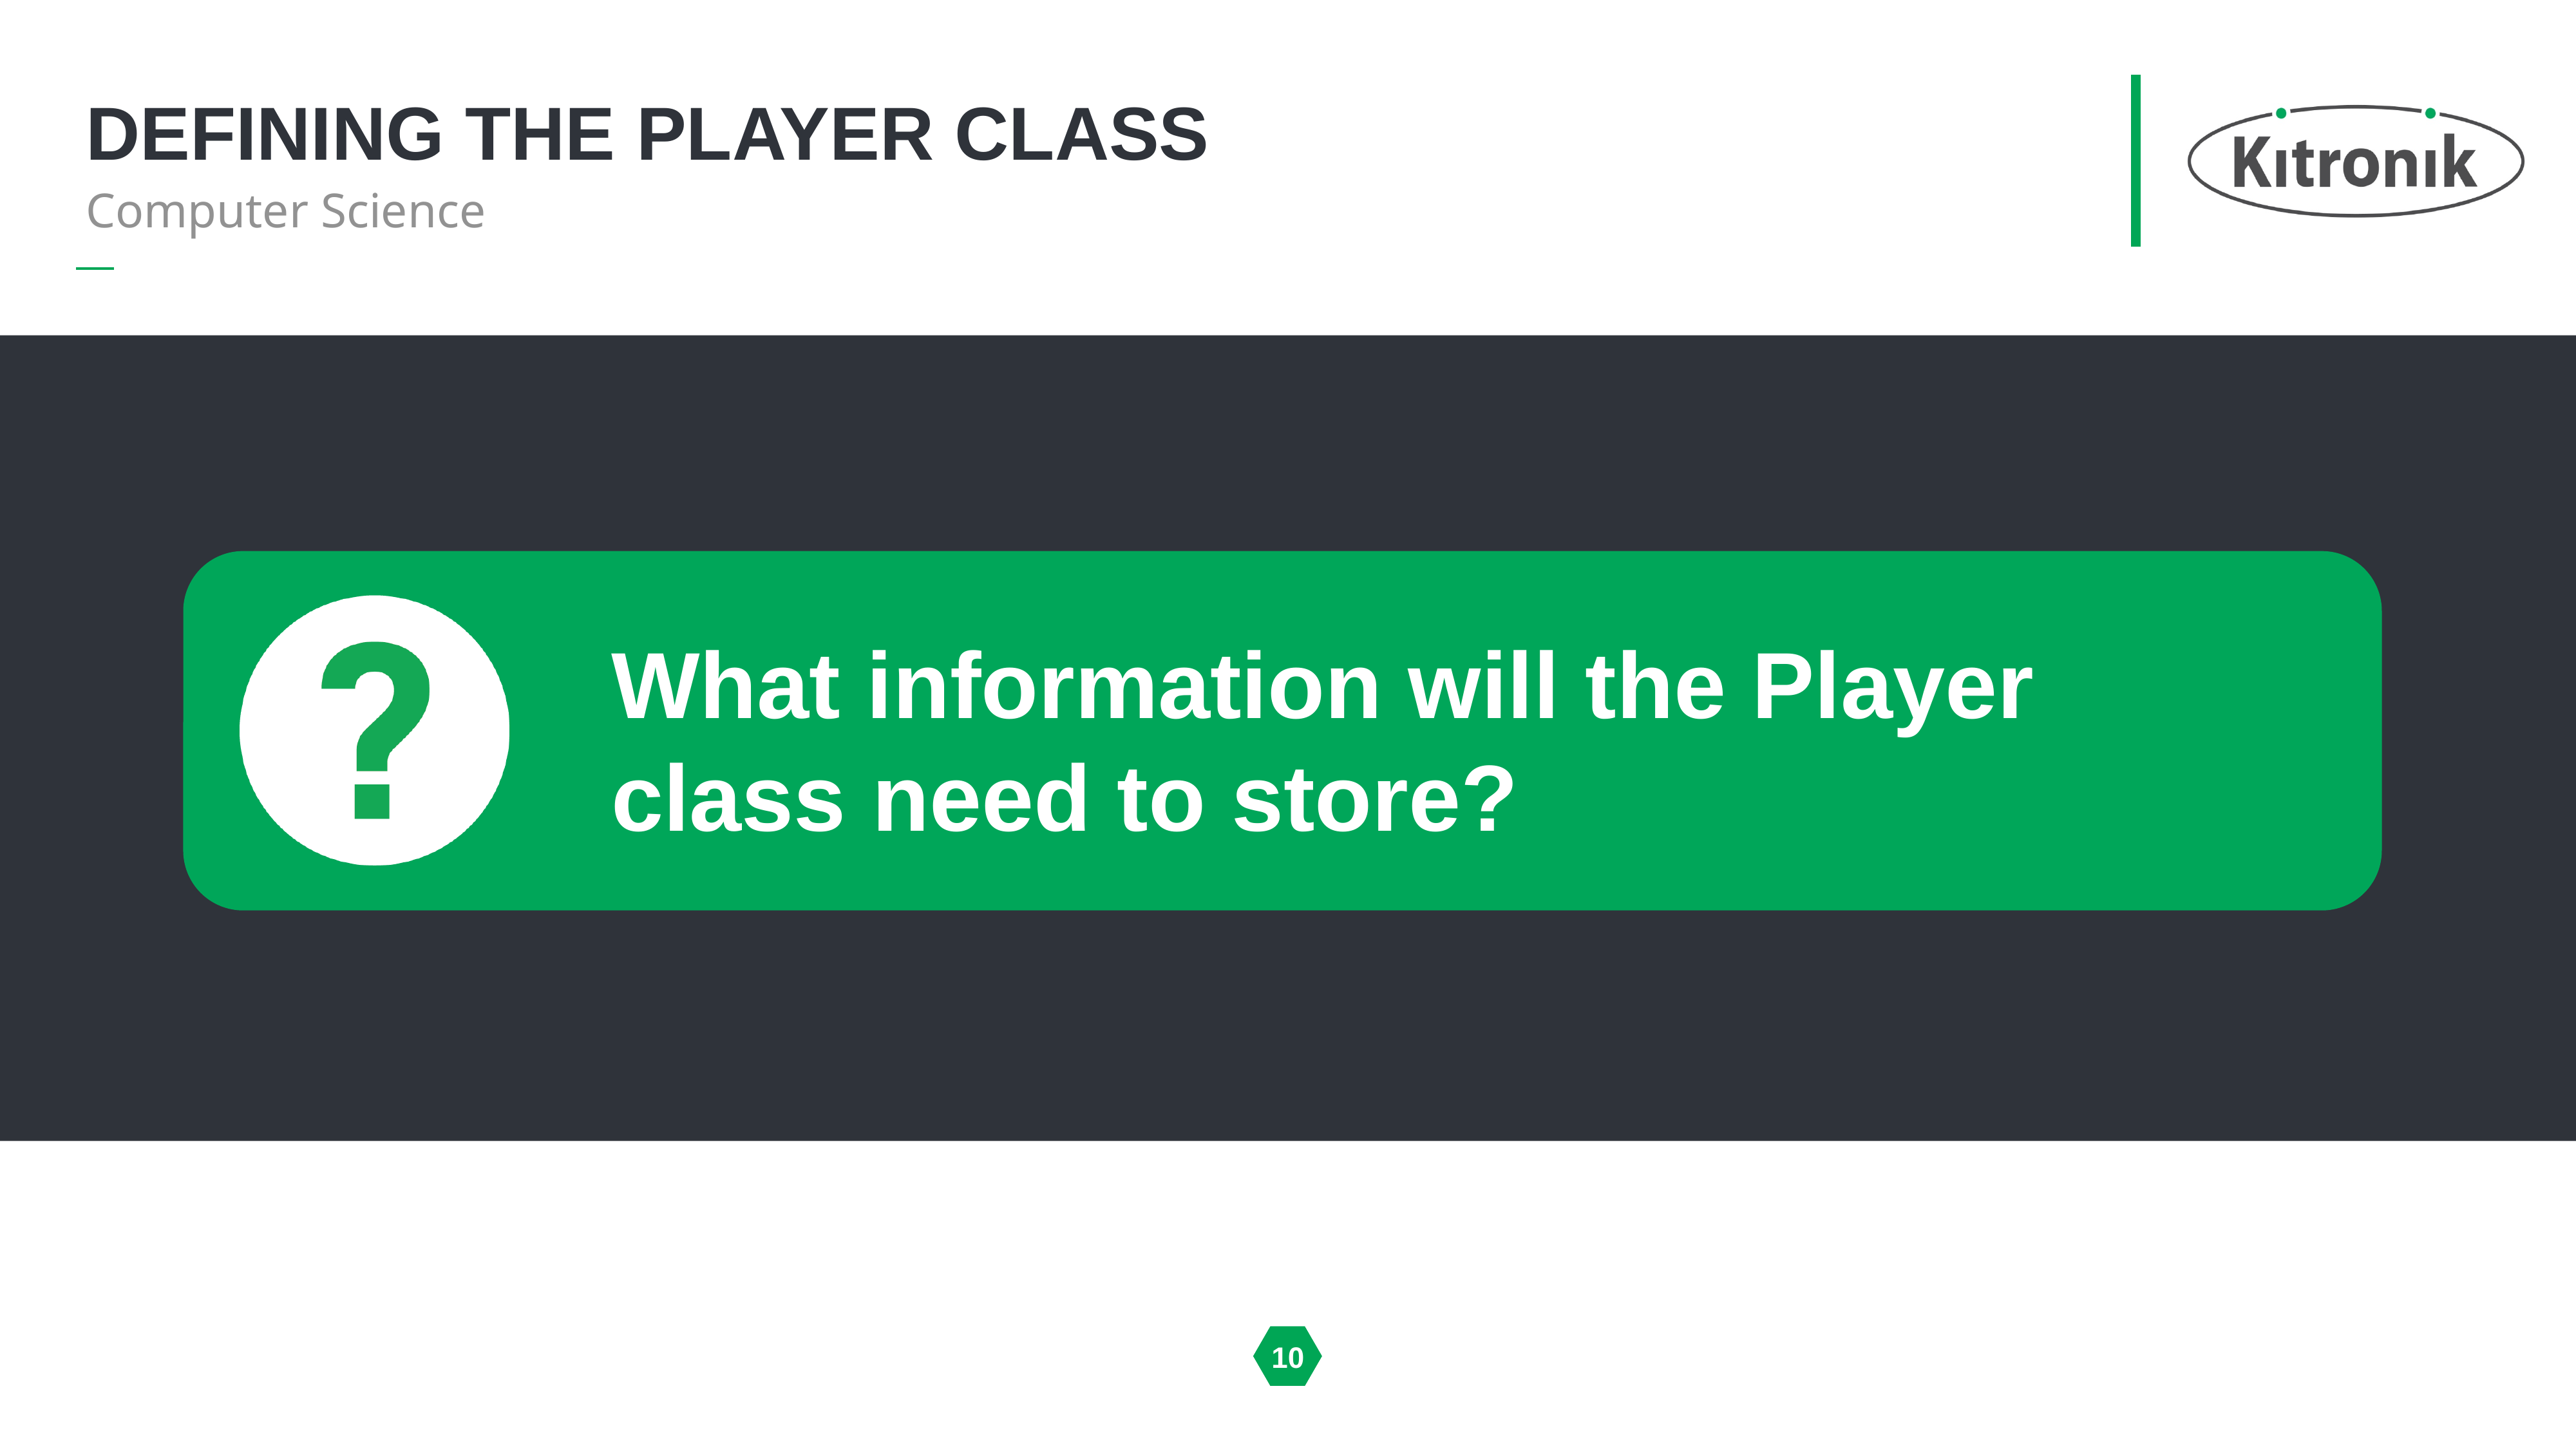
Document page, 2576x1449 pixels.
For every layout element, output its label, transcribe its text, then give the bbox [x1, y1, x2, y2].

text_box [1267, 1326, 1307, 1331]
slide_number 10 [1253, 1331, 1323, 1382]
list Computer Science [76, 176, 2031, 243]
text_box [0, 335, 2576, 1141]
title Defining the player class [76, 80, 2031, 176]
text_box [183, 551, 2382, 911]
picture [2186, 103, 2526, 219]
text_box [1268, 1382, 1307, 1386]
